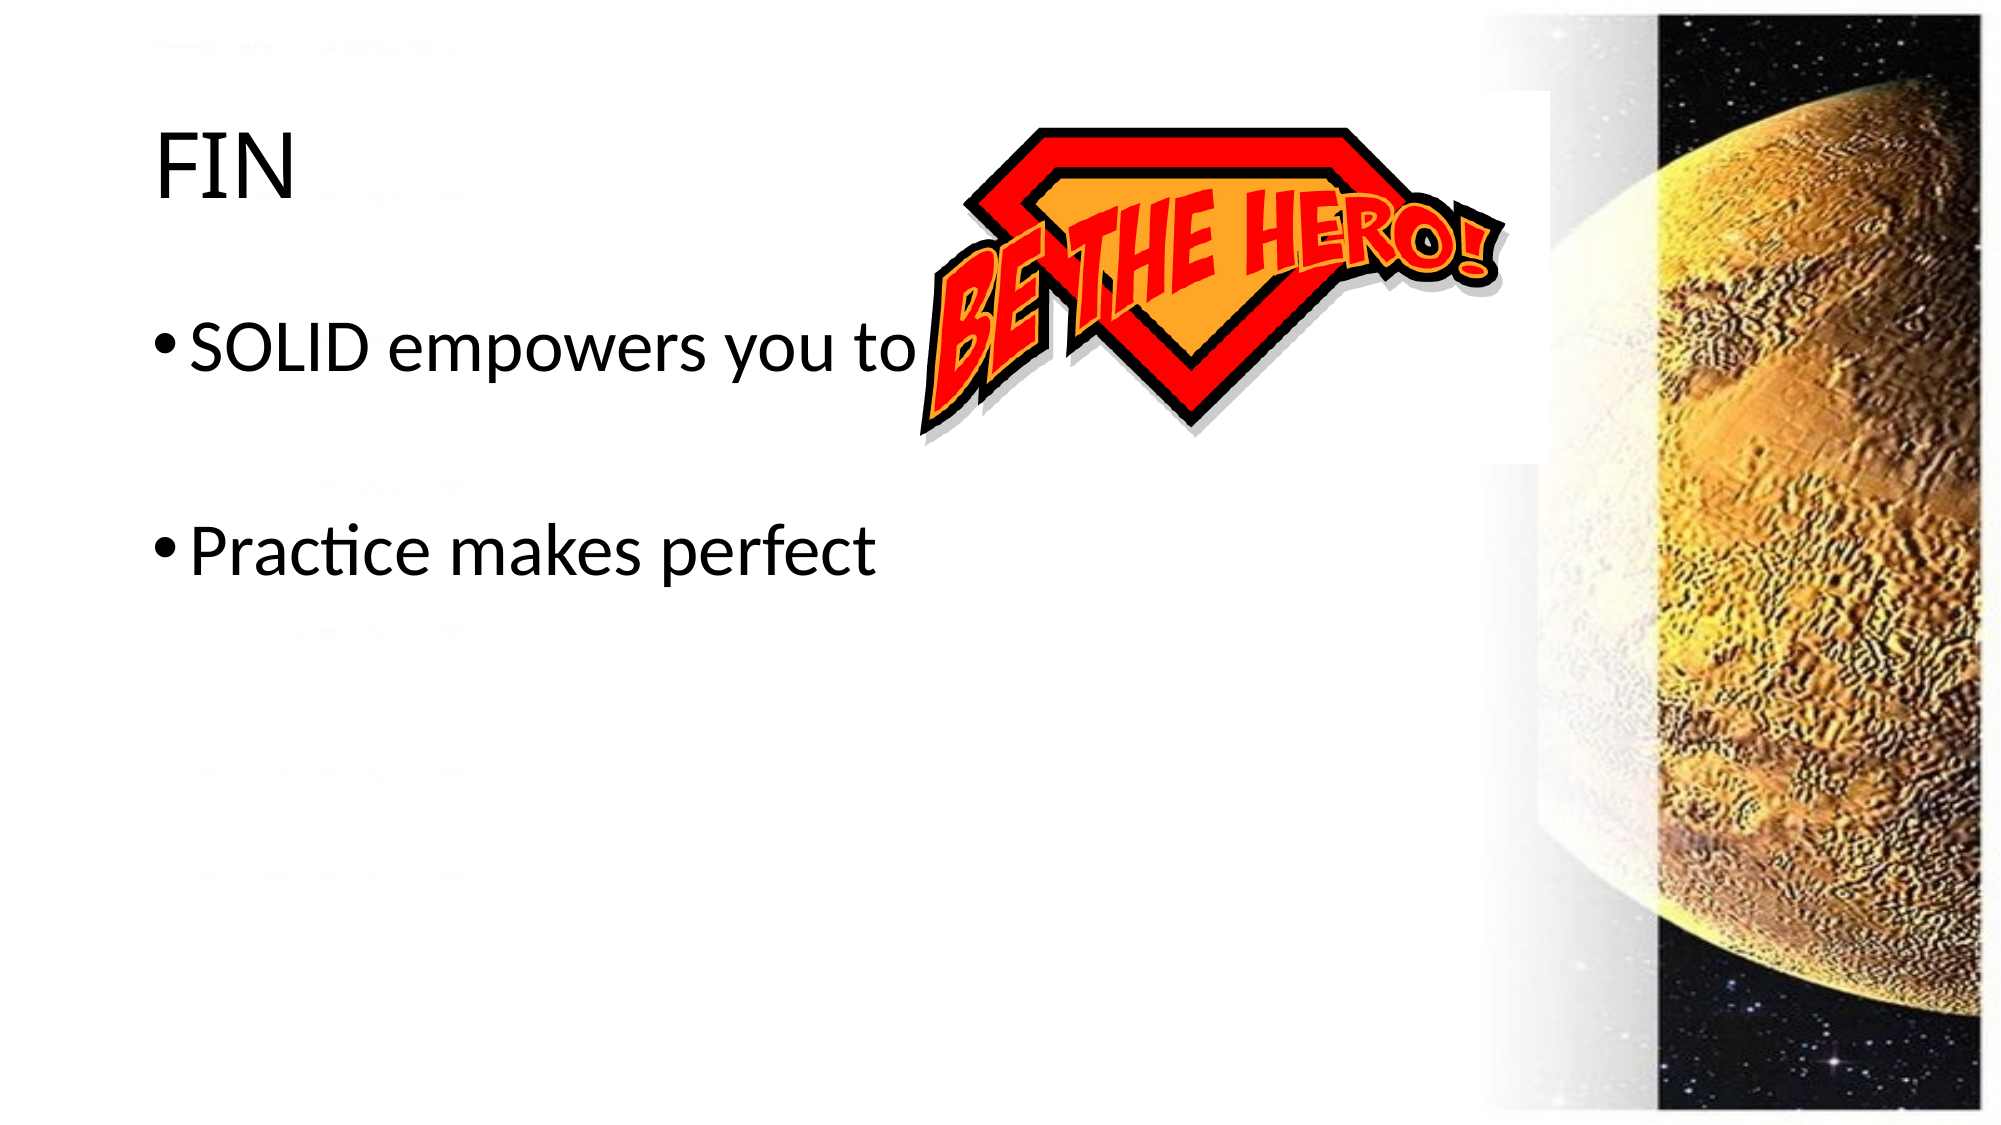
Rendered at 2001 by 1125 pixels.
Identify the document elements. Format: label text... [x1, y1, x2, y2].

title FIN [137, 59, 1863, 278]
list SOLID empowers you to Practice makes perfect [137, 299, 1481, 1004]
picture [0, 0, 2001, 1125]
